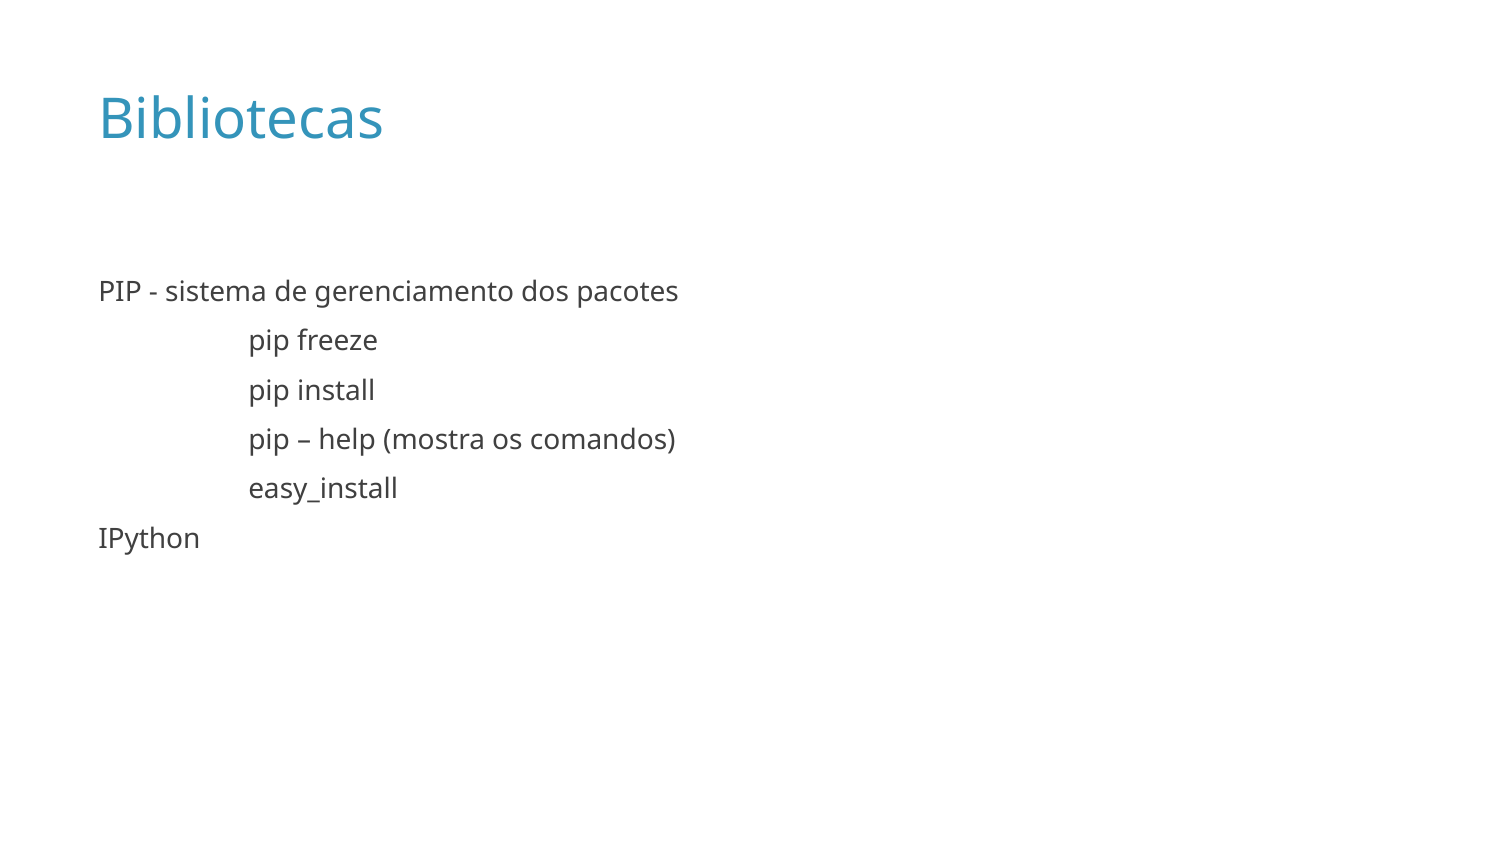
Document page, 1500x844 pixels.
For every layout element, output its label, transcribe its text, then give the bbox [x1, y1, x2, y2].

title Bibliotecas [83, 75, 1141, 238]
list PIP - sistema de gerenciamento dos pacotes pip freeze pip install pip – help (mostra os comandos) easy_install IPython [83, 265, 1141, 744]
